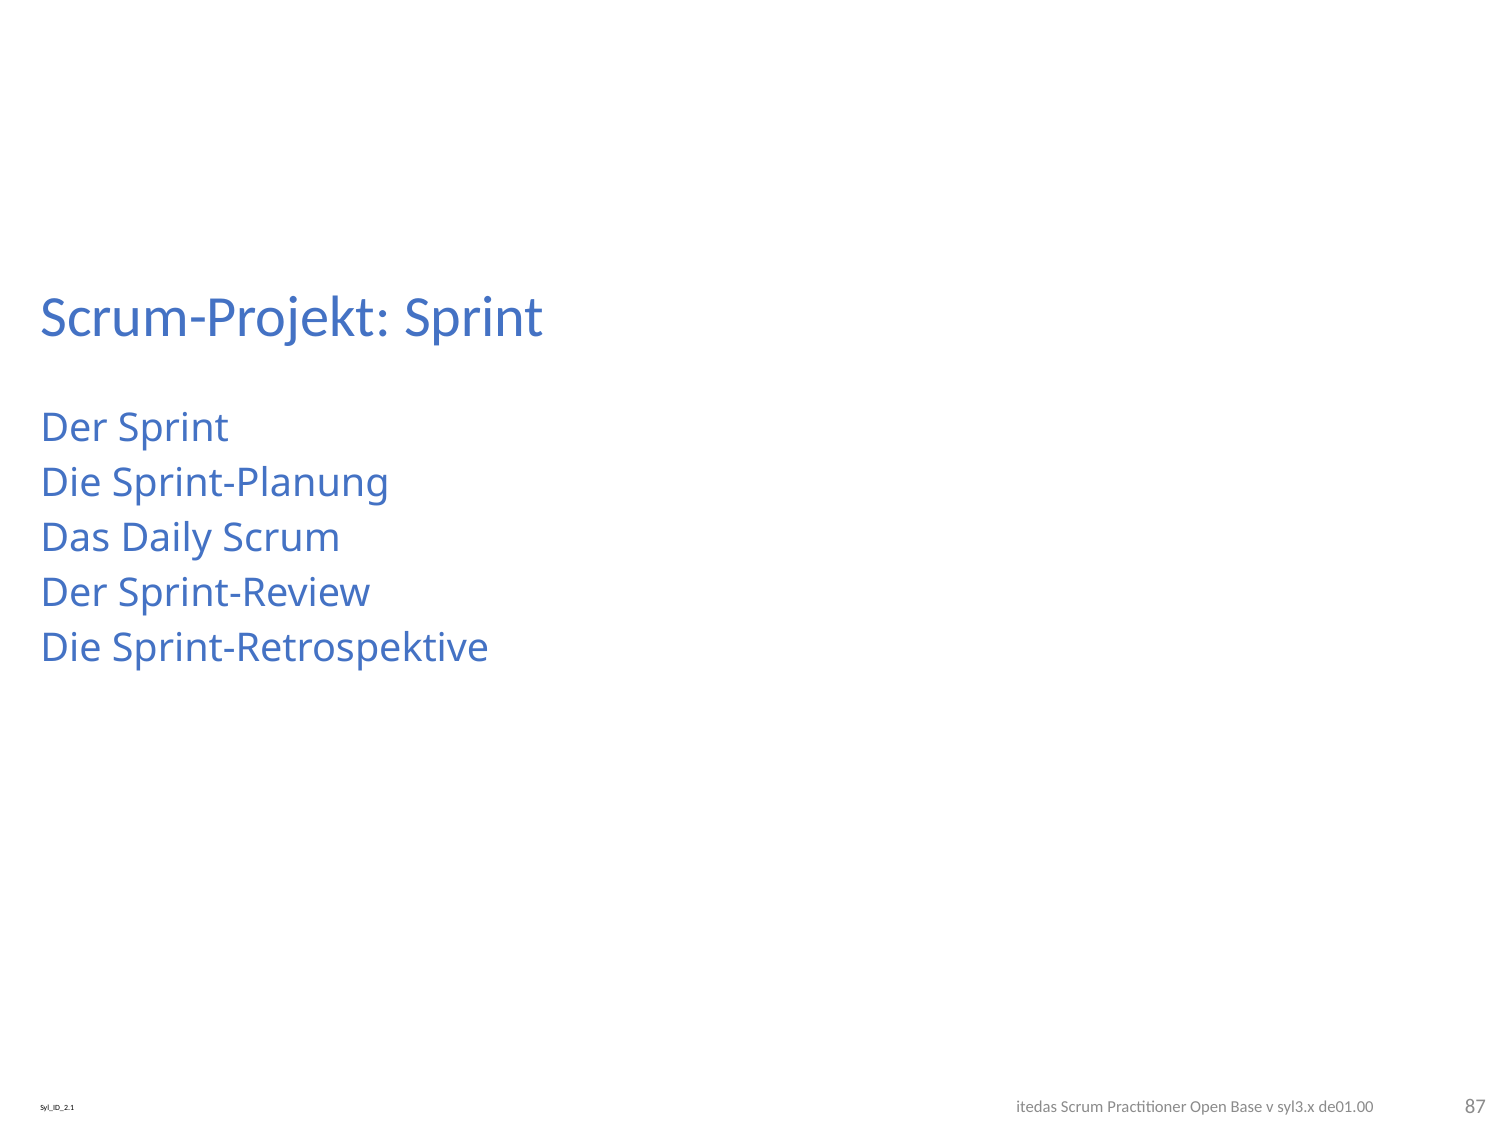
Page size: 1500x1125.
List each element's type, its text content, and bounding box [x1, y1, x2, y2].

list Der Sprint Die Sprint-Planung Das Daily Scrum Der Sprint-Review Die Sprint-Retrospektive [40, 400, 1460, 681]
footer itedas Scrum Practitioner Open Base v syl3.x de01.00 [874, 1095, 1375, 1120]
title Scrum-Projekt: Sprint [40, 277, 1460, 357]
slide_number 87 [1387, 1092, 1487, 1123]
list Syl_ID_2.1 [40, 1095, 635, 1120]
